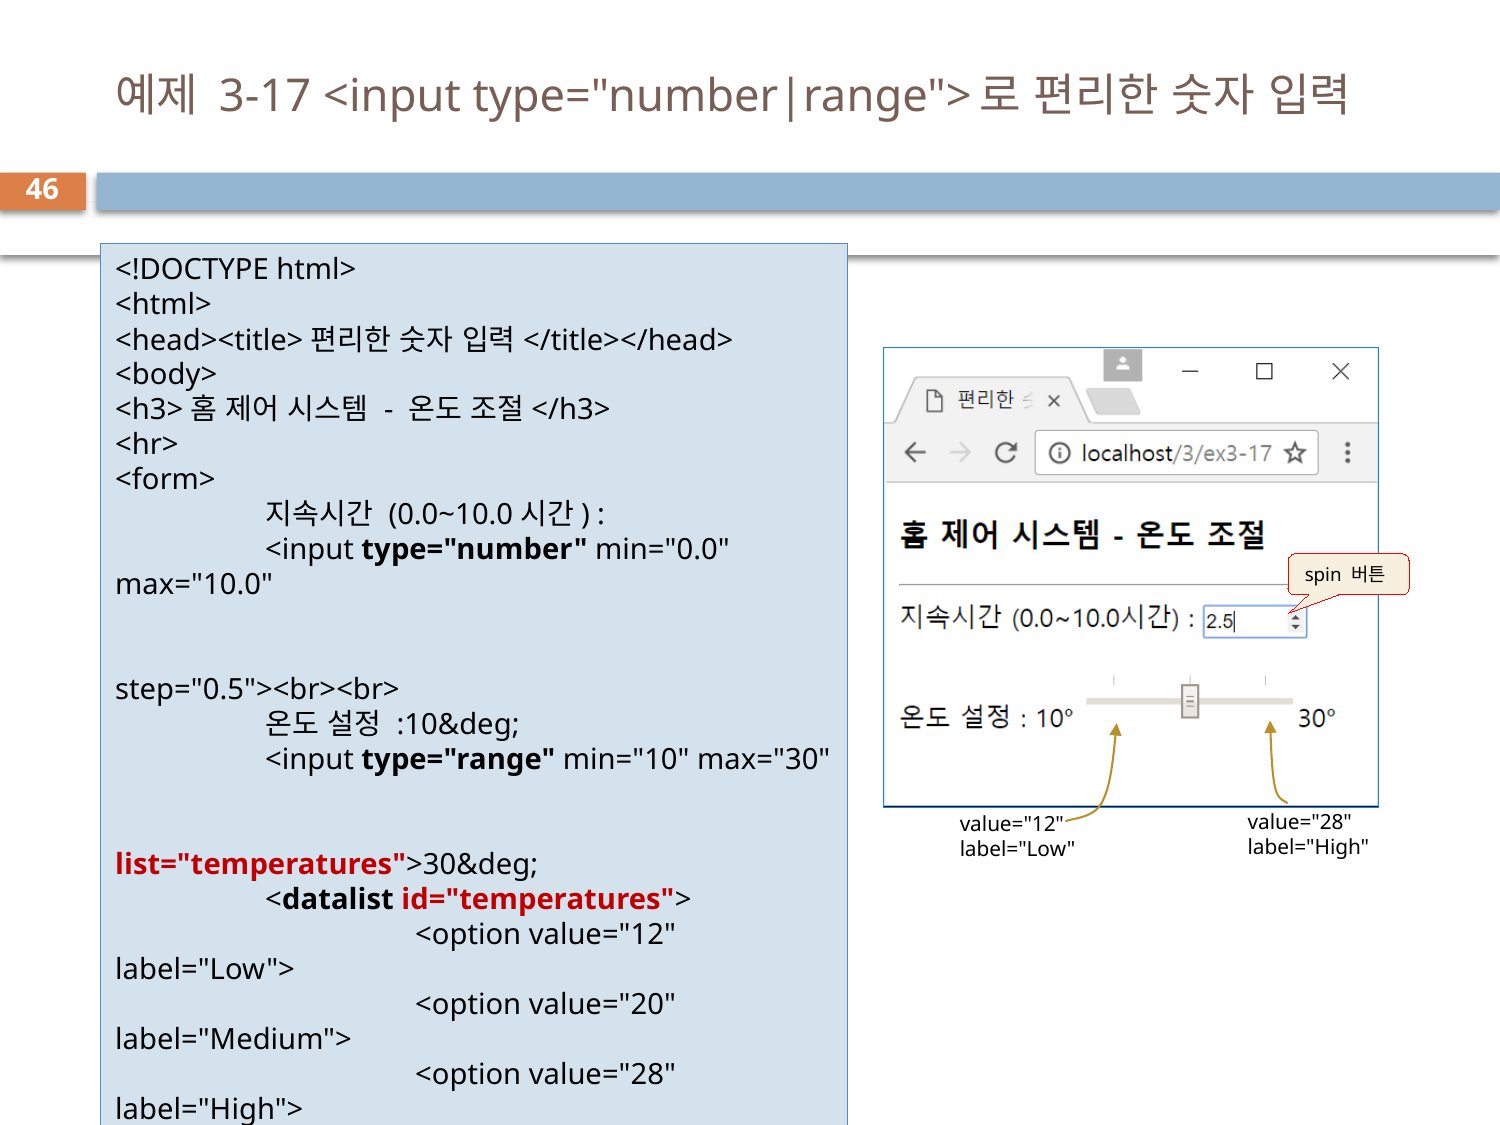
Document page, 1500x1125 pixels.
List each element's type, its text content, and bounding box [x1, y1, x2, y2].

text_box value="28" label="High" [1232, 801, 1385, 866]
text_box spin 버튼 [1383, 553, 1410, 595]
text_box <!DOCTYPE html> <html> <head><title>편리한 숫자 입력</title></head> <body> <h3>홈 제어 시스템 - 온도 조절</h3> <hr> <form> 지속시간 (0.0~10.0시간) : <input type="number" min="0.0" max="10.0" step="0.5"><br><br> 온도 설정 :10&deg; <input type="range" min="10" max="30" list="temperatures">30&deg; <datalist id="temperatures"> <option value="12" label="Low"> <option value="20" label="Medium"> <option value="28" label="High"> </datalist> </form> </body> </html> [100, 243, 848, 1125]
text_box value="12" label="Low" [945, 818, 1091, 868]
title 예제 3-17 <input type="number|range">로 편리한 숫자 입력 [100, 37, 1438, 149]
picture [883, 347, 1379, 808]
slide_number 47 [0, 170, 87, 211]
